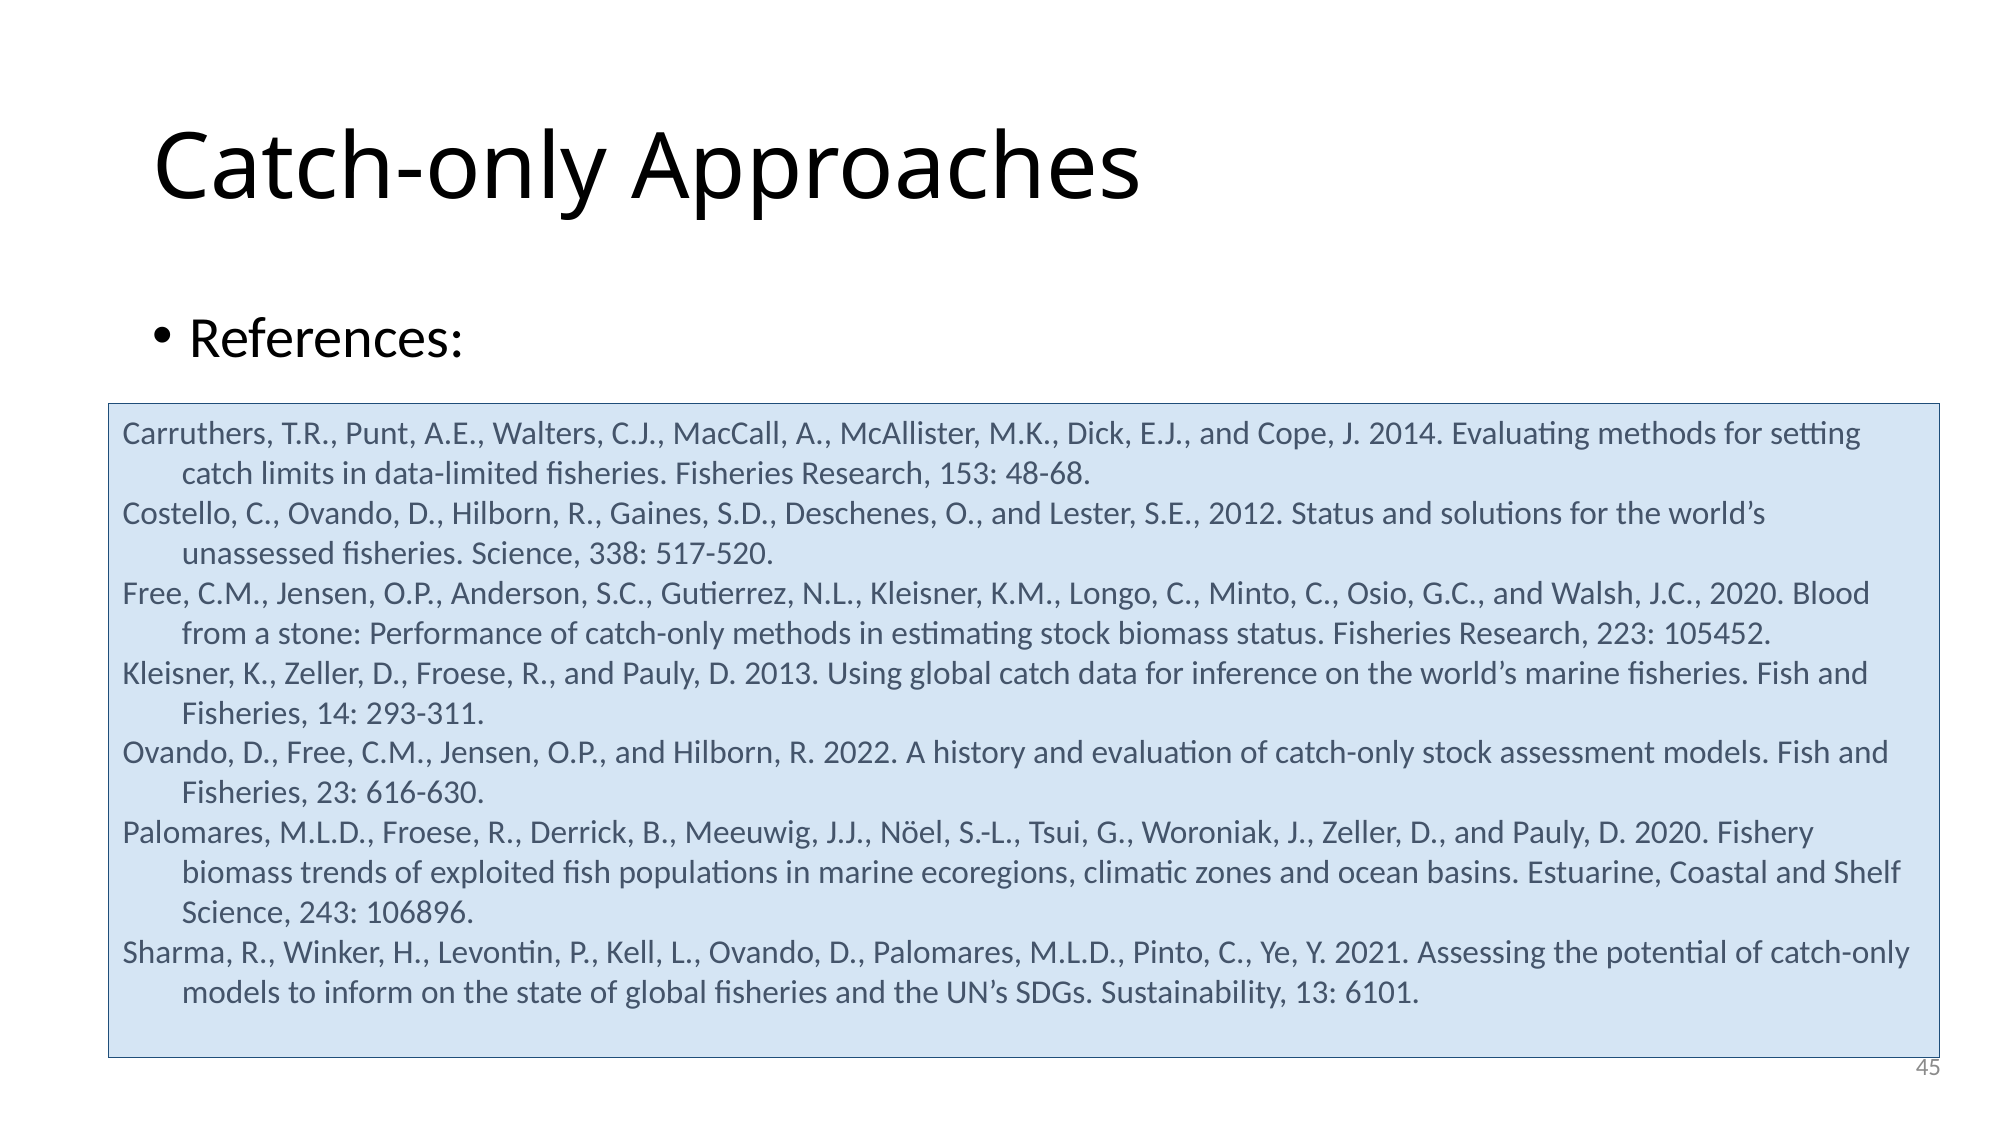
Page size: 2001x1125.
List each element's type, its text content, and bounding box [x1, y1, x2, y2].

text_box Carruthers, T.R., Punt, A.E., Walters, C.J., MacCall, A., McAllister, M.K., Dick, E.J., and Cope, J. 2014. Evaluating methods for setting catch limits in data-limited fisheries. Fisheries Research, 153: 48-68. Costello, C., Ovando, D., Hilborn, R., Gaines, S.D., Deschenes, O., and Lester, S.E., 2012. Status and solutions for the world’s unassessed fisheries. Science, 338: 517-520. Free, C.M., Jensen, O.P., Anderson, S.C., Gutierrez, N.L., Kleisner, K.M., Longo, C., Minto, C., Osio, G.C., and Walsh, J.C., 2020. Blood from a stone: Performance of catch-only methods in estimating stock biomass status. Fisheries Research, 223: 105452. Kleisner, K., Zeller, D., Froese, R., and Pauly, D. 2013. Using global catch data for inference on the world’s marine fisheries. Fish and Fisheries, 14: 293-311. Ovando, D., Free, C.M., Jensen, O.P., and Hilborn, R. 2022. A history and evaluation of catch-only stock assessment models. Fish and Fisheries, 23: 616-630. Palomares, M.L.D., Froese, R., Derrick, B., Meeuwig, J.J., Nöel, S.-L., Tsui, G., Woroniak, J., Zeller, D., and Pauly, D. 2020. Fishery biomass trends of exploited fish populations in marine ecoregions, climatic zones and ocean basins. Estuarine, Coastal and Shelf Science, 243: 106896. Sharma, R., Winker, H., Levontin, P., Kell, L., Ovando, D., Palomares, M.L.D., Pinto, C., Ye, Y. 2021. Assessing the potential of catch-only models to inform on the state of global fisheries and the UN’s SDGs. Sustainability, 13: 6101. [108, 403, 1940, 1058]
slide_number 45 [1506, 1035, 1957, 1096]
list References: [137, 299, 1863, 403]
title Catch-only Approaches [137, 59, 1863, 278]
